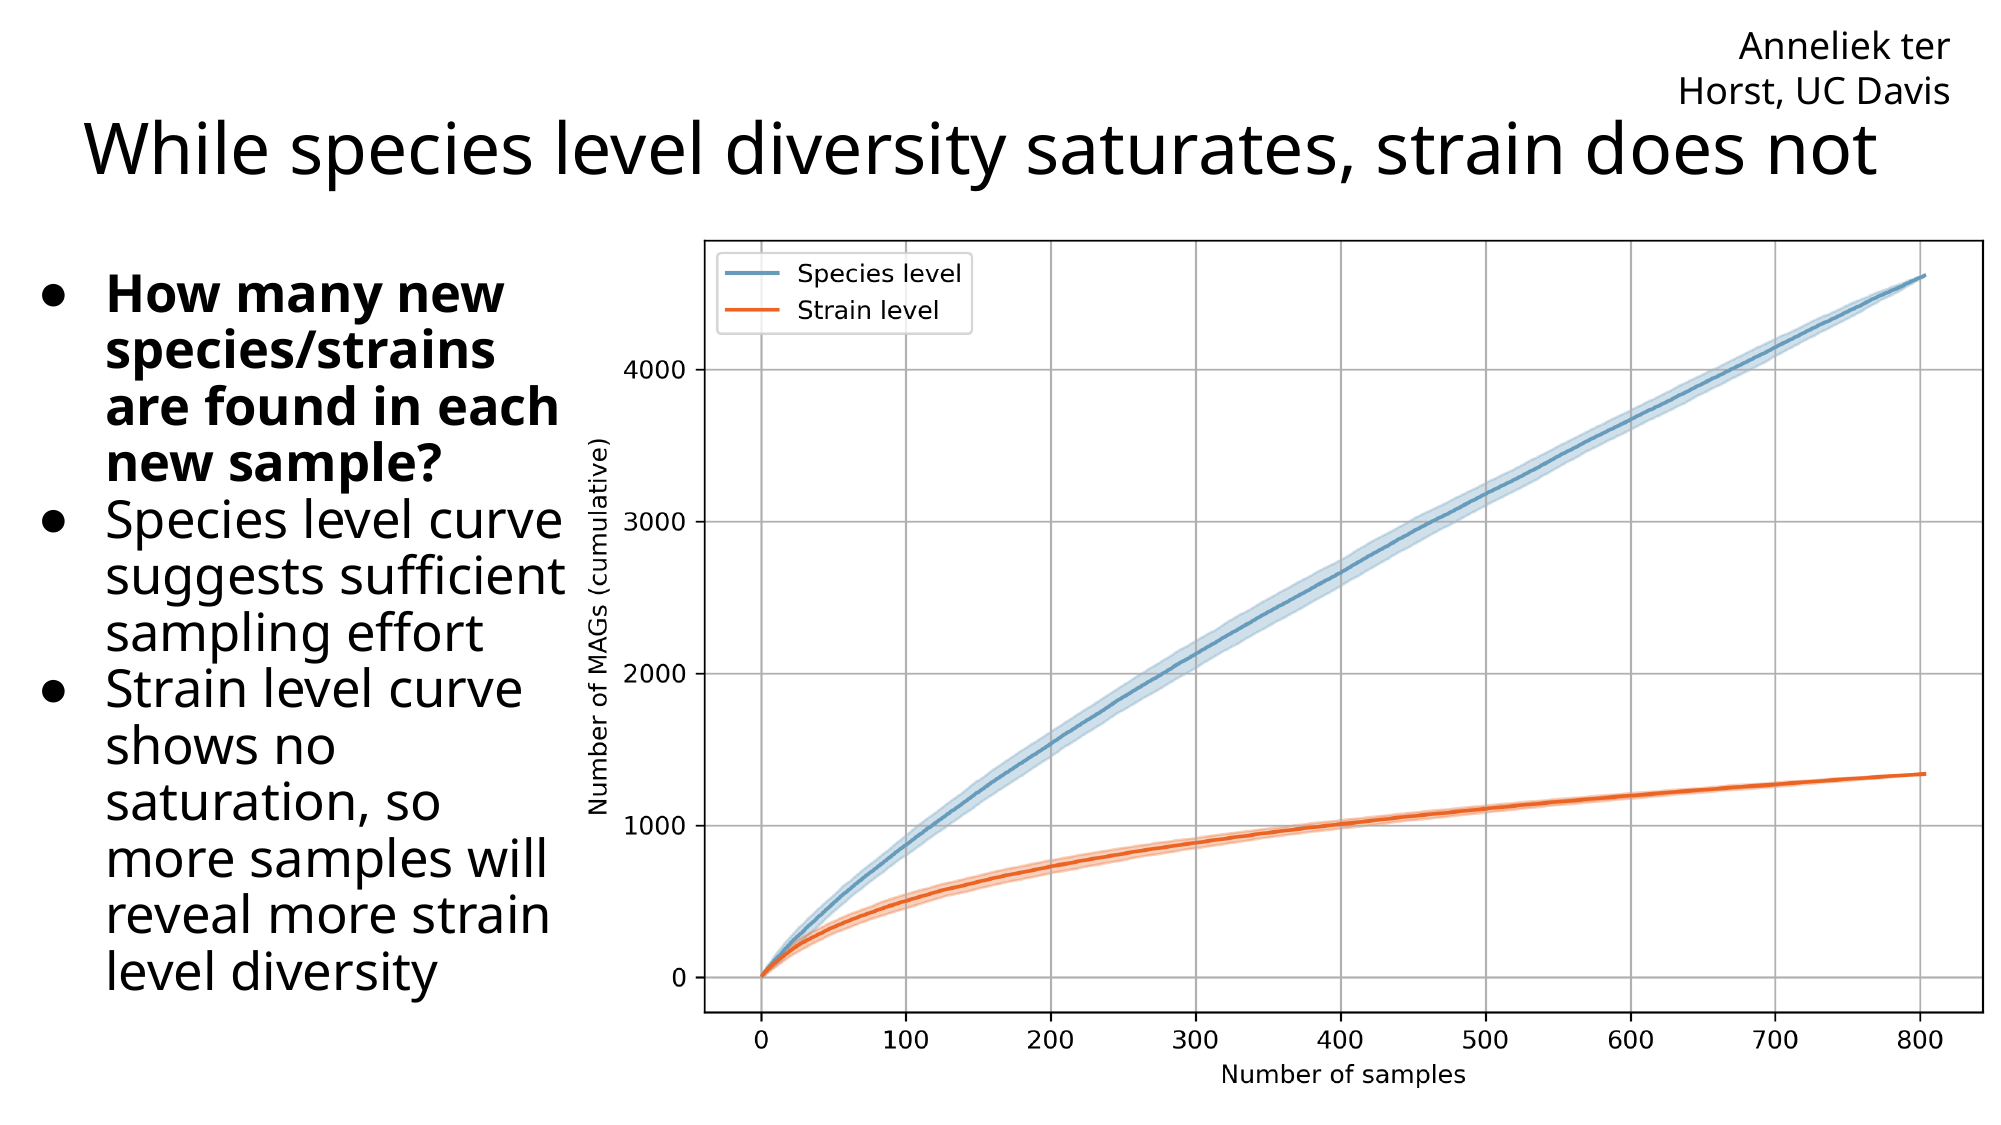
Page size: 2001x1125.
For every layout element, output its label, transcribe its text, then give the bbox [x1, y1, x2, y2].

text_box Anneliek ter Horst, UC Davis [1627, 14, 1966, 120]
title While species level diversity saturates, strain does not [68, 97, 1932, 223]
list How many new species/strains are found in each new sample? Species level curve suggests sufficient sampling effort Strain level curve shows no saturation, so more samples will reveal more strain level diversity [0, 252, 570, 1106]
picture [570, 221, 2000, 1107]
